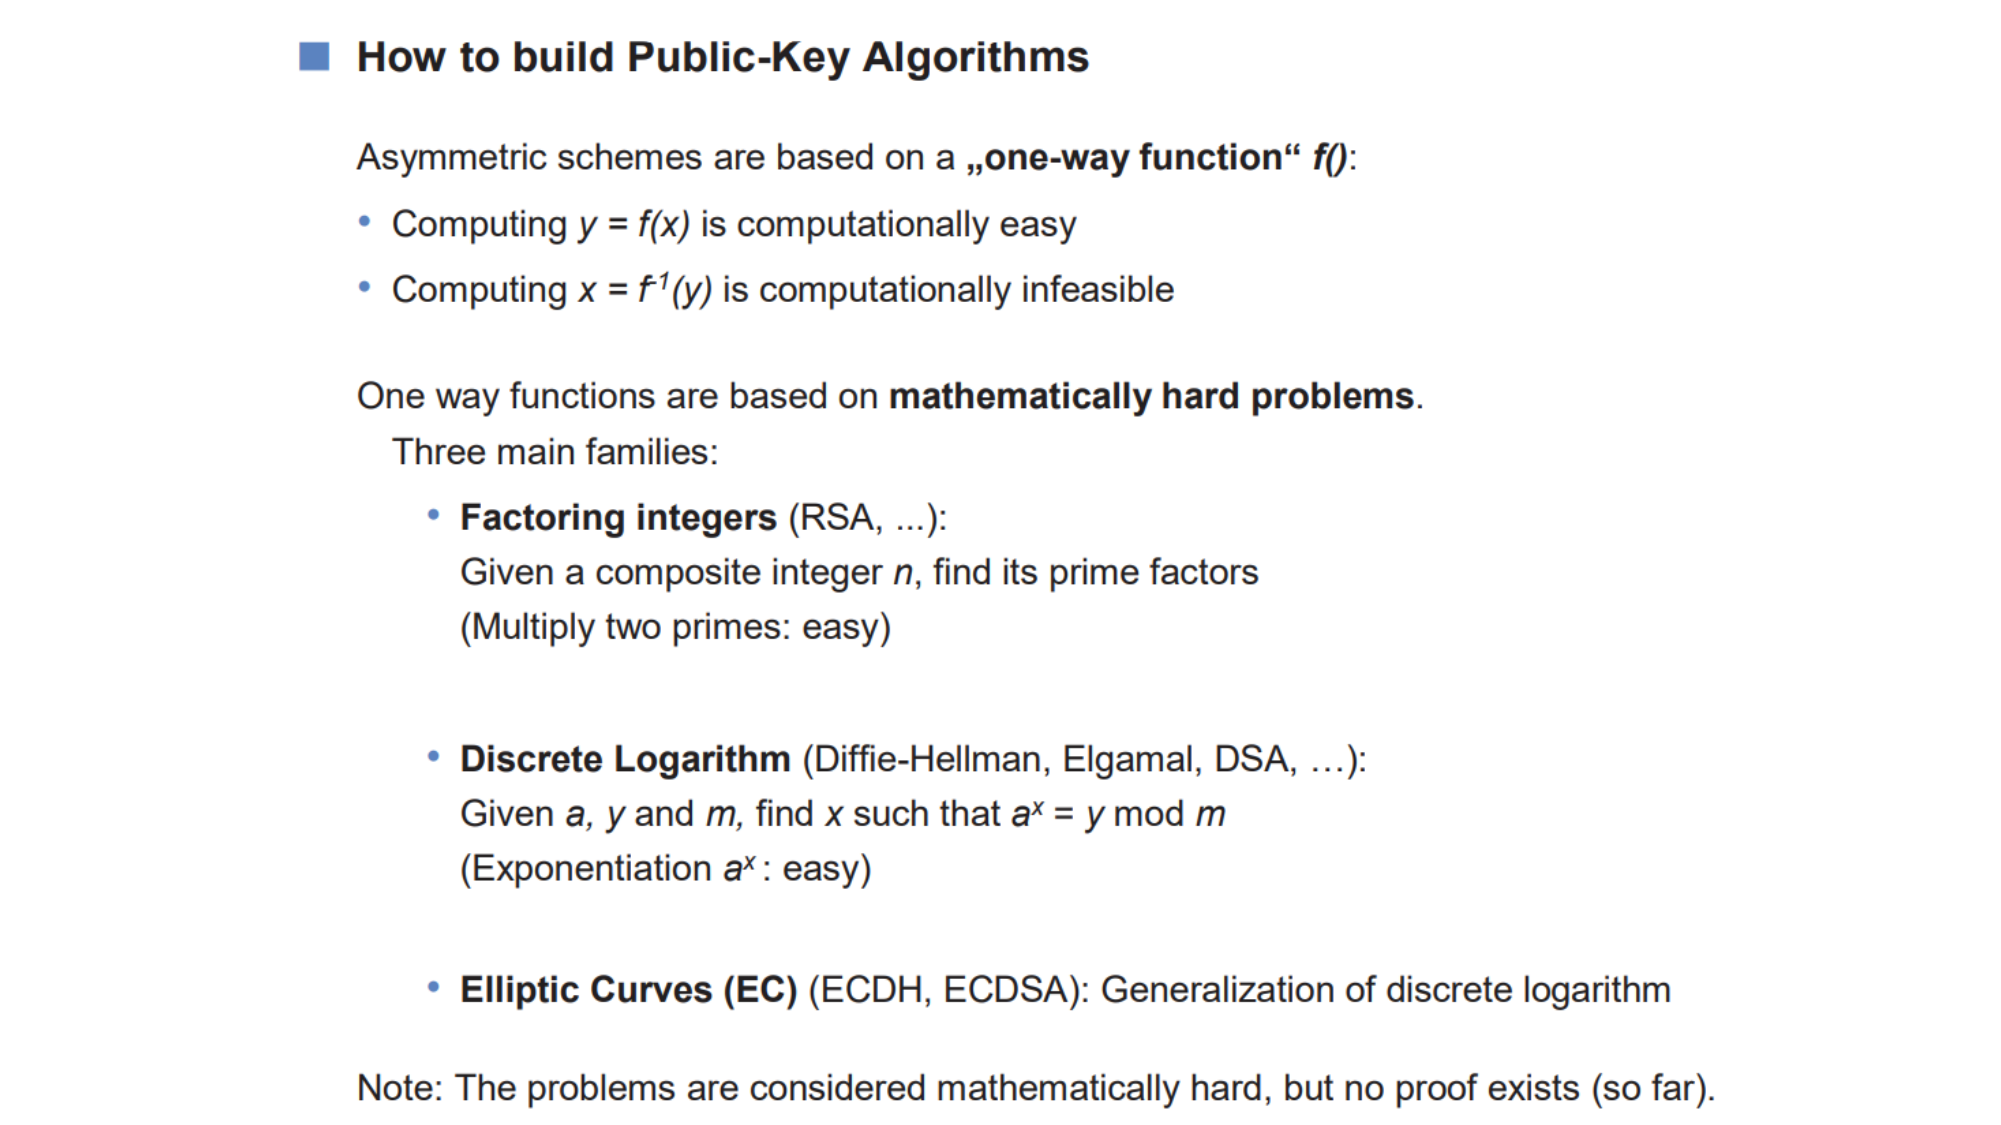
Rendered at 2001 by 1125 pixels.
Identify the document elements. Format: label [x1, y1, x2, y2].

picture [264, 0, 1736, 1125]
